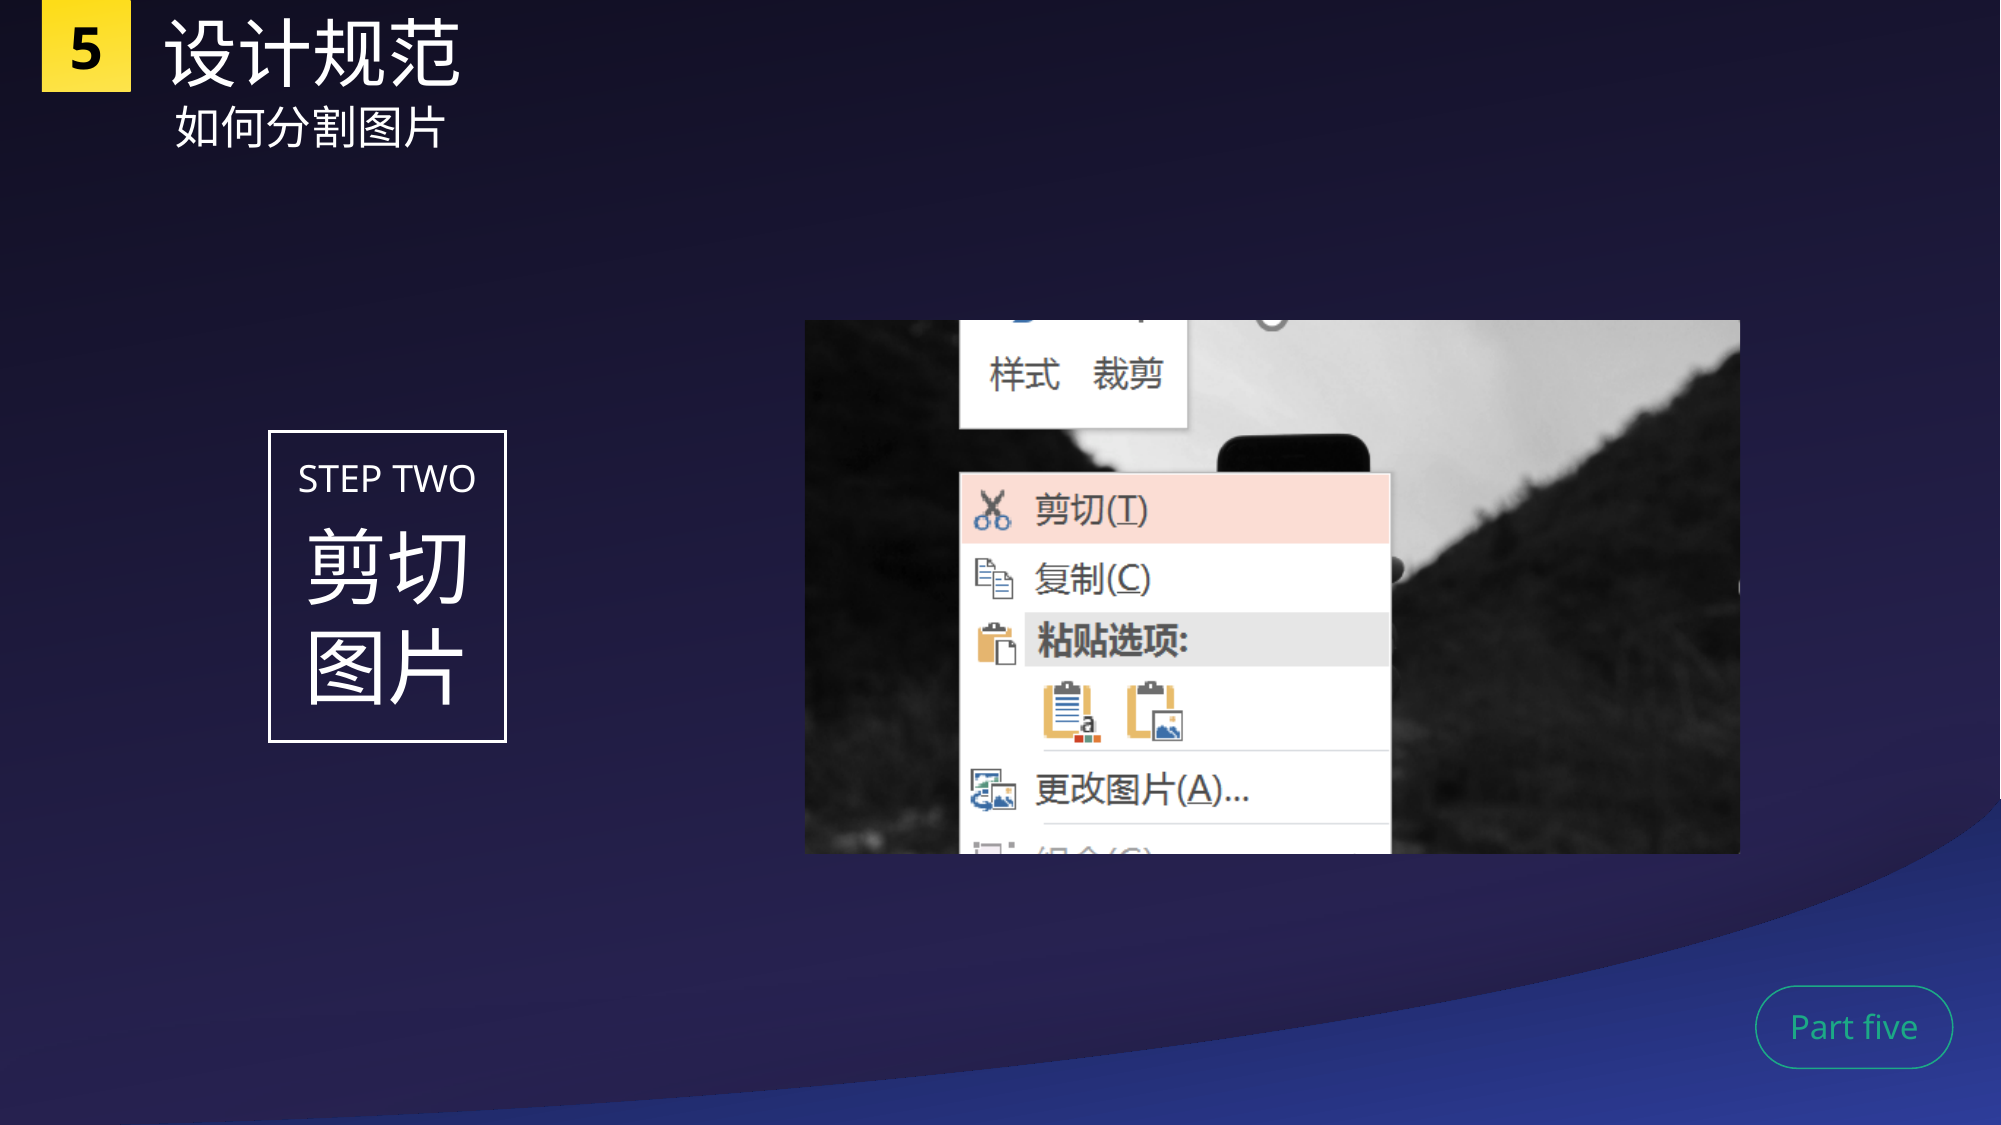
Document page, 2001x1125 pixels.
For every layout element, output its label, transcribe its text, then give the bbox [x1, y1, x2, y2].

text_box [41, 0, 131, 92]
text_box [2, 797, 2000, 1125]
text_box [255, 431, 520, 742]
text_box 如何分割图片 [143, 91, 480, 162]
picture [804, 319, 1741, 797]
text_box 设计规范 [99, 0, 526, 105]
